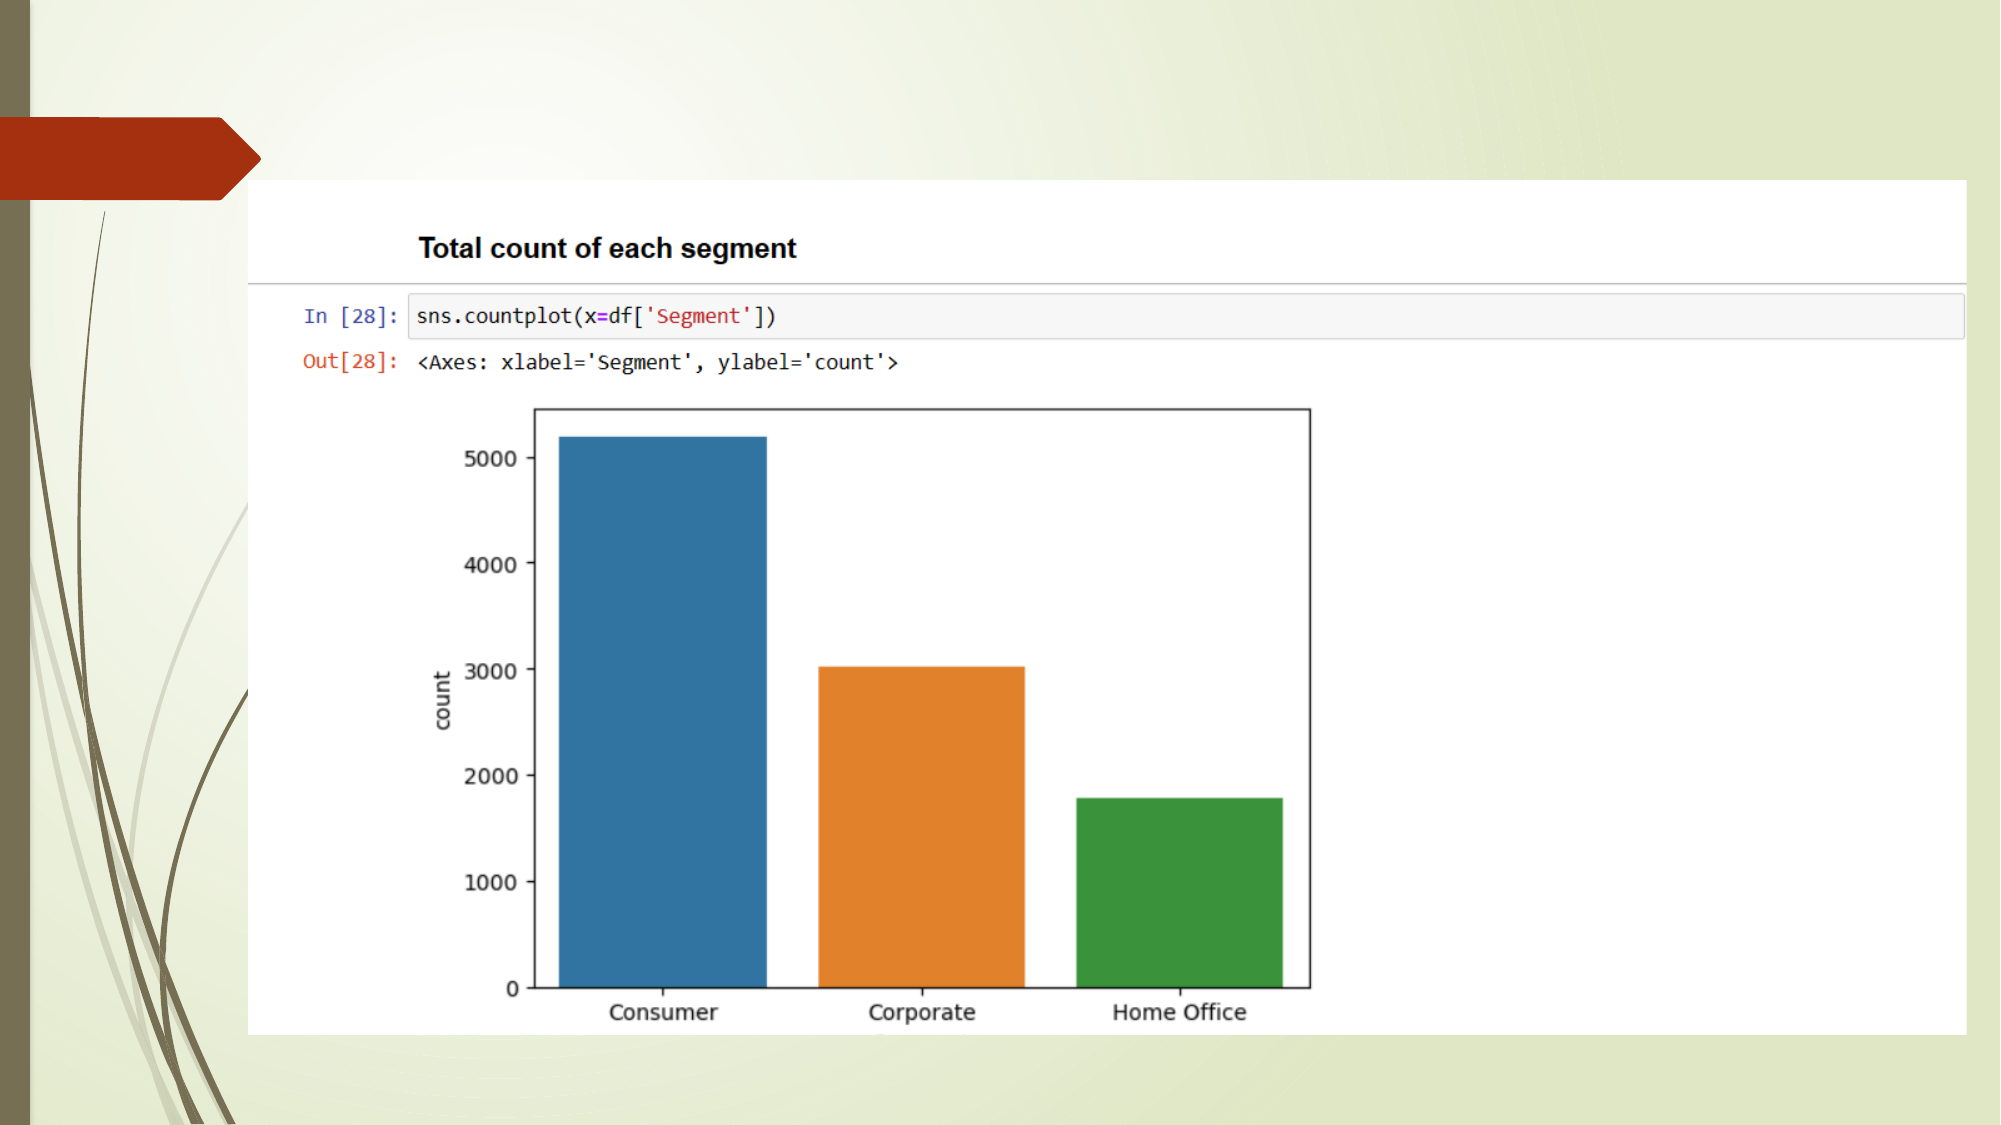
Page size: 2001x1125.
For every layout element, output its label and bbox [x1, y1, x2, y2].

picture [229, 179, 1967, 1035]
